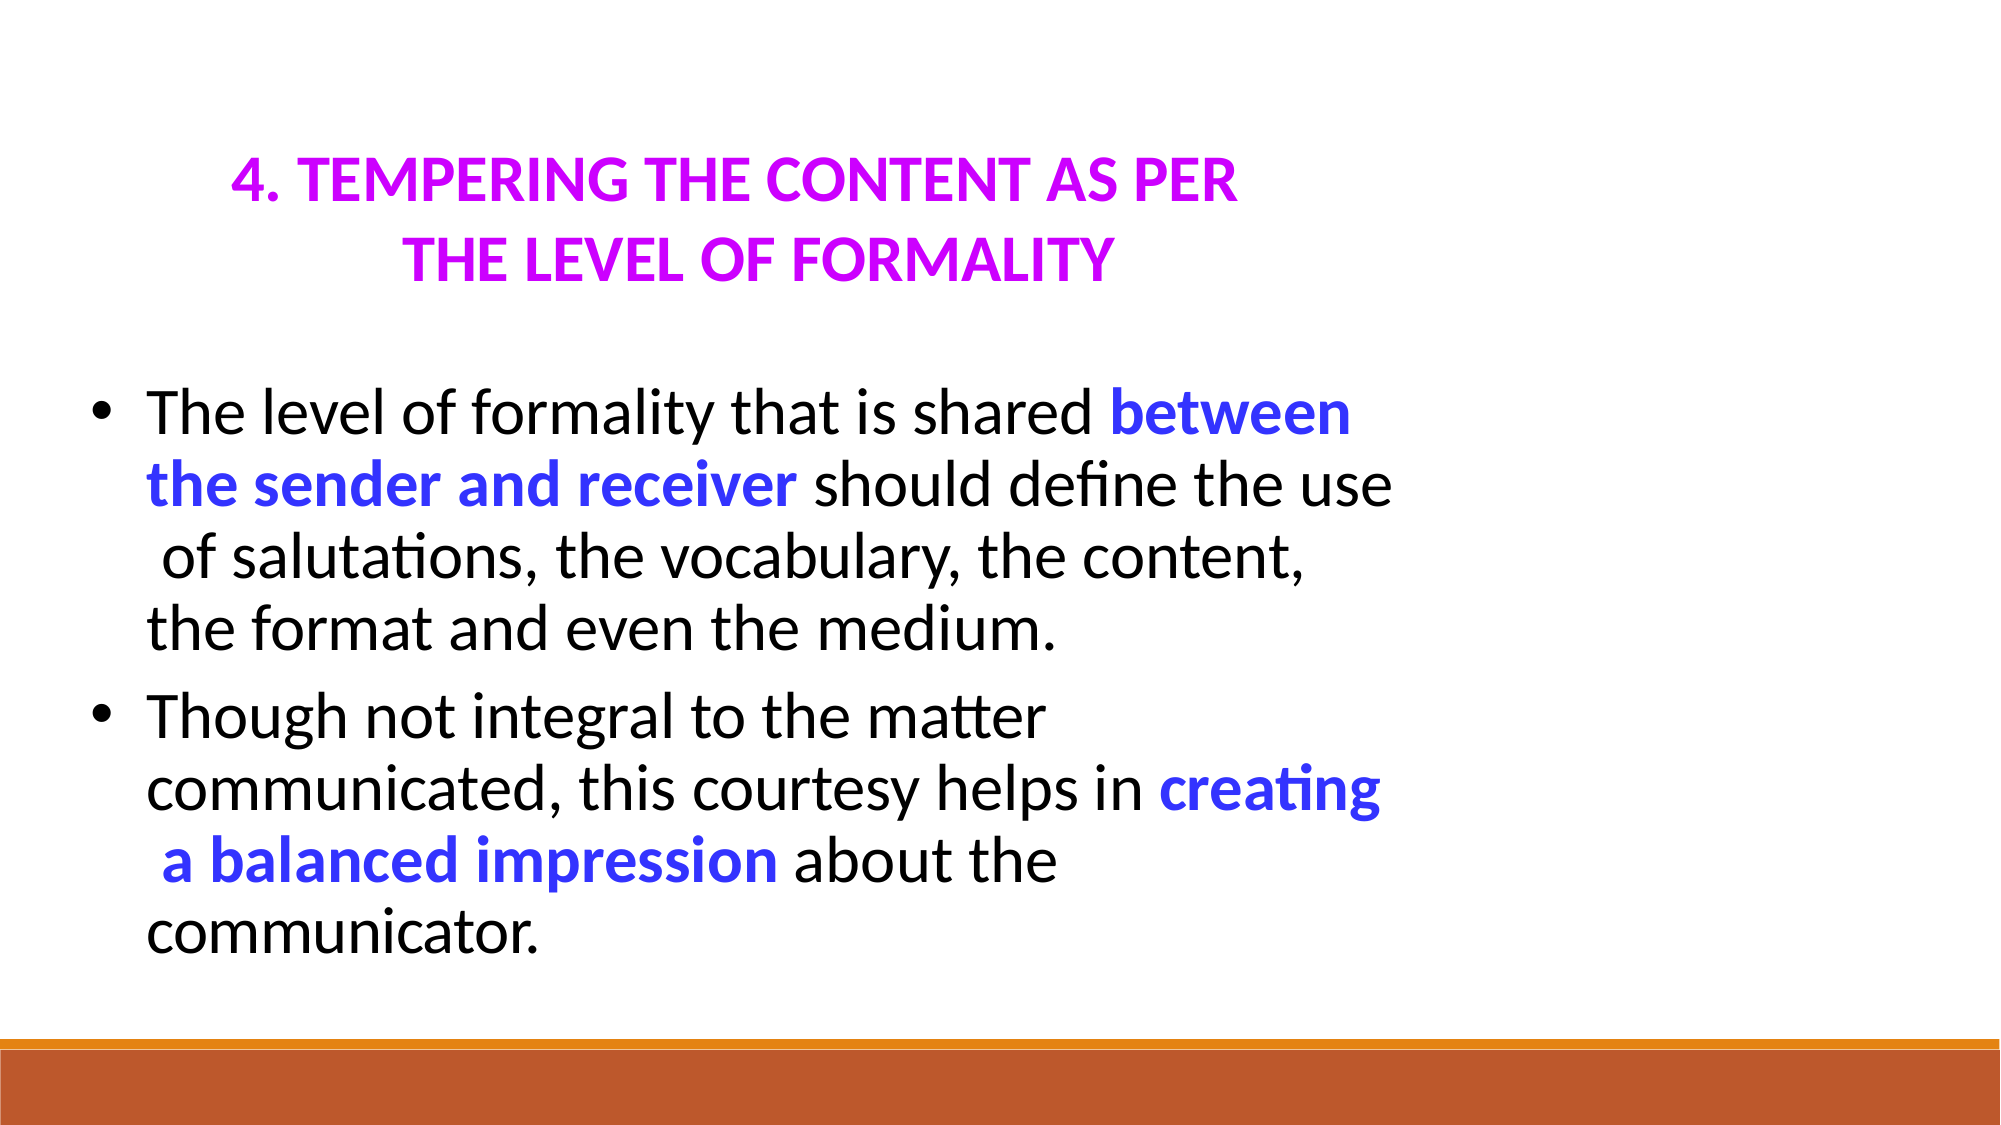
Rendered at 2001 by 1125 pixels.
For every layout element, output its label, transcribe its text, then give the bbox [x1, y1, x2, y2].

text_box 4. TEMPERING THE CONTENT AS PER THE LEVEL OF FORMALITY The level of formality that is shared between the sender and receiver should define the use of salutations, the vocabulary, the content, the format and even the medium. Though not integral to the matter communicated, this courtesy helps in creating a balanced impression about the communicator. [87, 132, 1401, 969]
